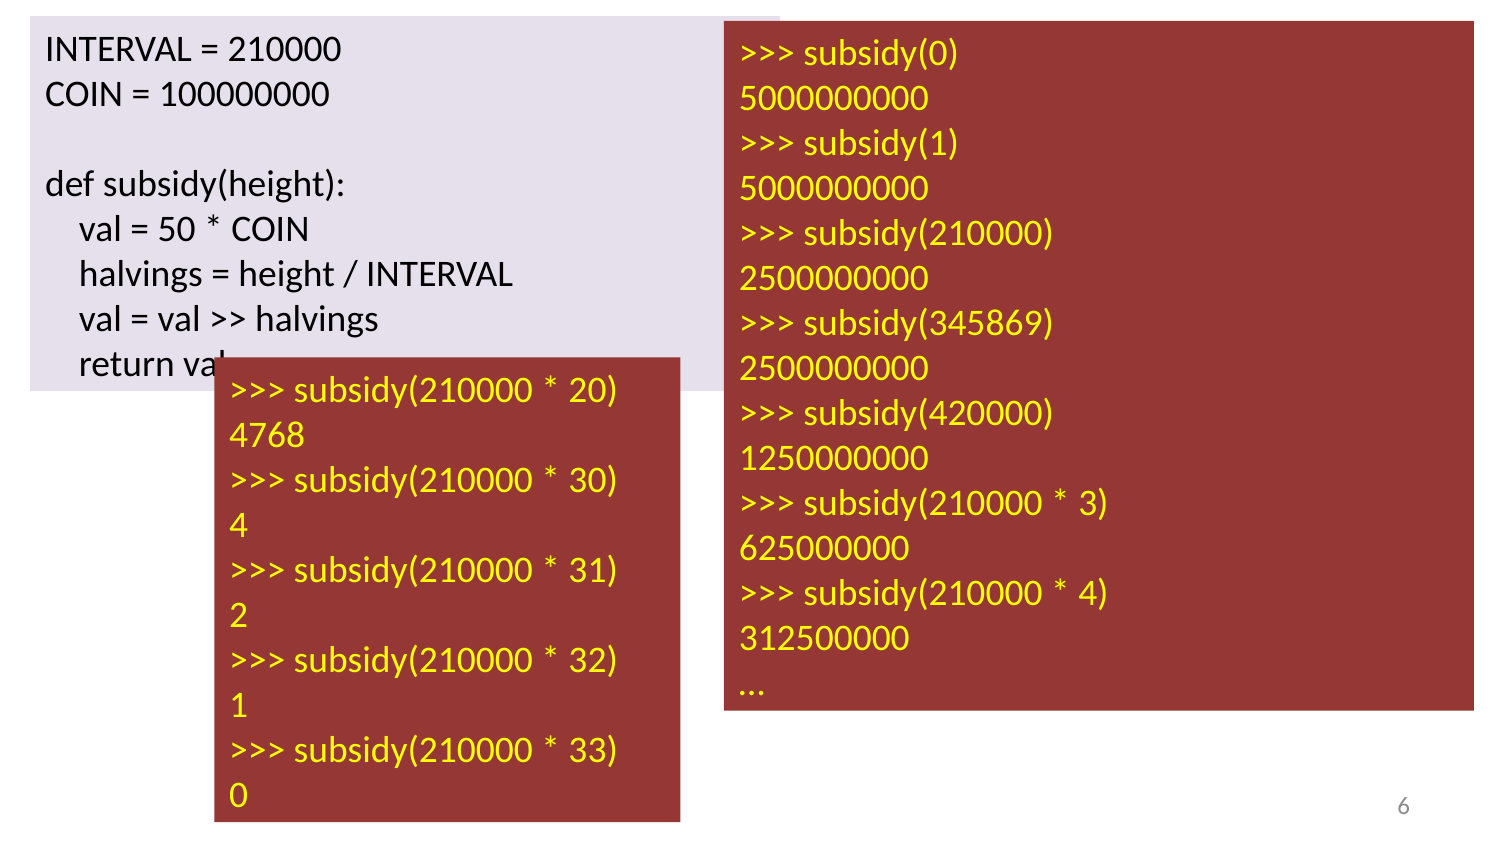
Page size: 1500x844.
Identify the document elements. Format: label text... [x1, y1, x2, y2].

slide_number 5 [1074, 782, 1425, 827]
text_box INTERVAL = 210000 COIN = 100000000 def subsidy(height): val = 50 * COIN halvings = height / INTERVAL val = val >> halvings return val [30, 16, 781, 391]
text_box >>> subsidy(210000 * 20) 4768 >>> subsidy(210000 * 30) 4 >>> subsidy(210000 * 31) 2 >>> subsidy(210000 * 32) 1 >>> subsidy(210000 * 33) 0 [214, 357, 681, 823]
text_box >>> subsidy(0) 5000000000 >>> subsidy(1) 5000000000 >>> subsidy(210000) 2500000000 >>> subsidy(345869) 2500000000 >>> subsidy(420000) 1250000000 >>> subsidy(210000 * 3) 625000000 >>> subsidy(210000 * 4) 312500000 … [723, 20, 1474, 711]
